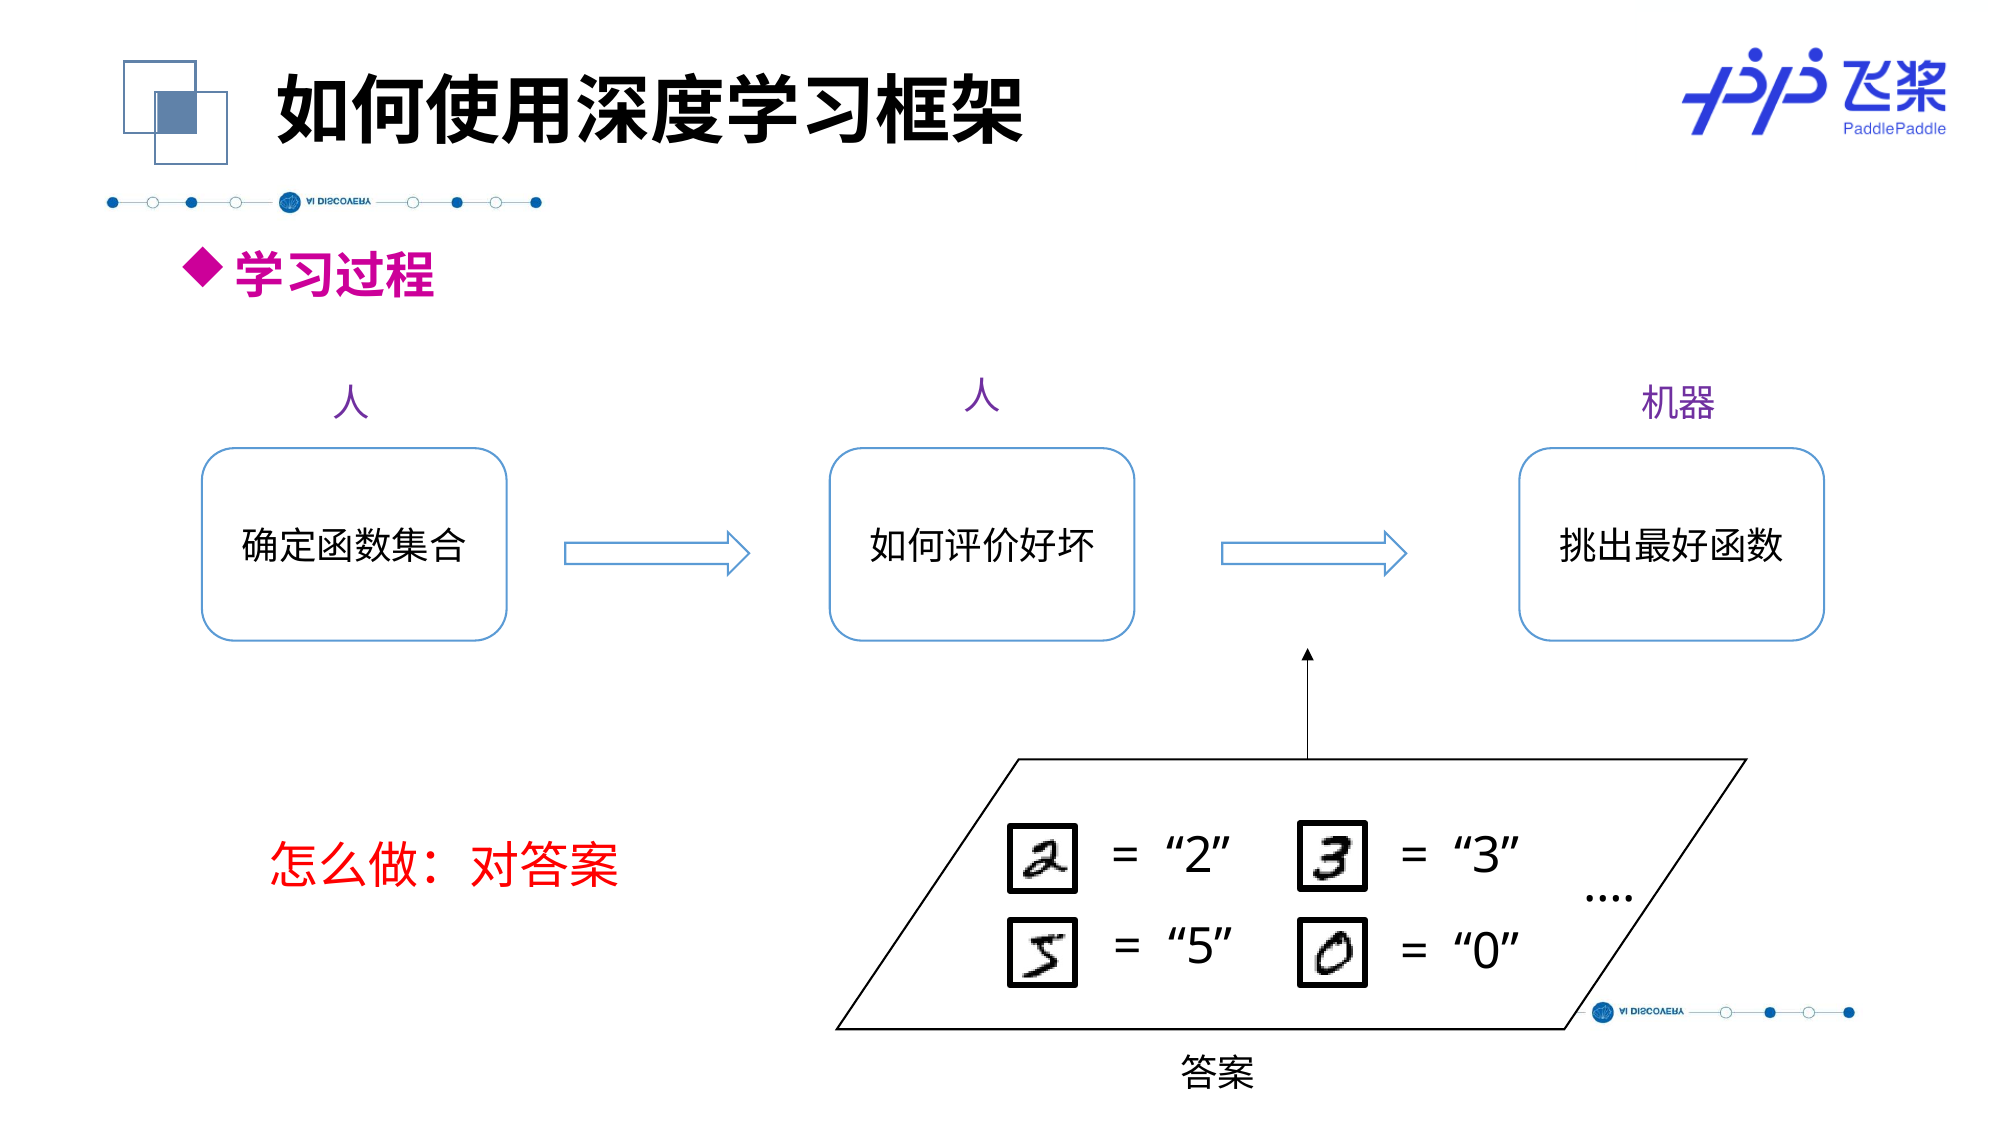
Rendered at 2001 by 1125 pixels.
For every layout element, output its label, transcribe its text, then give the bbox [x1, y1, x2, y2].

text_box = “2” [1036, 814, 1294, 890]
text_box 怎么做：对答案 [253, 826, 634, 902]
picture [95, 180, 550, 229]
text_box …. [1475, 843, 1732, 919]
text_box 挑出最好函数 [1518, 447, 1826, 642]
text_box [834, 758, 1749, 1031]
picture [1012, 828, 1073, 888]
picture [1012, 922, 1073, 983]
text_box [564, 529, 751, 578]
text_box = “3” [1325, 814, 1582, 890]
text_box [1221, 529, 1408, 578]
text_box 确定函数集合 [200, 447, 508, 642]
text_box 机器 [1626, 371, 1731, 432]
text_box 人 [317, 371, 385, 432]
picture [1302, 826, 1362, 886]
text_box = “5” [1038, 906, 1295, 982]
picture [1302, 922, 1362, 983]
text_box 人 [948, 364, 1016, 425]
text_box 学习过程 [163, 236, 1426, 311]
text_box 如何评价好坏 [828, 447, 1136, 642]
picture [1635, 0, 1988, 173]
text_box = “0” [1324, 910, 1582, 986]
text_box 如何使用深度学习框架 [260, 54, 1411, 160]
picture [1408, 990, 1863, 1039]
text_box 答案 [1165, 1041, 1271, 1101]
